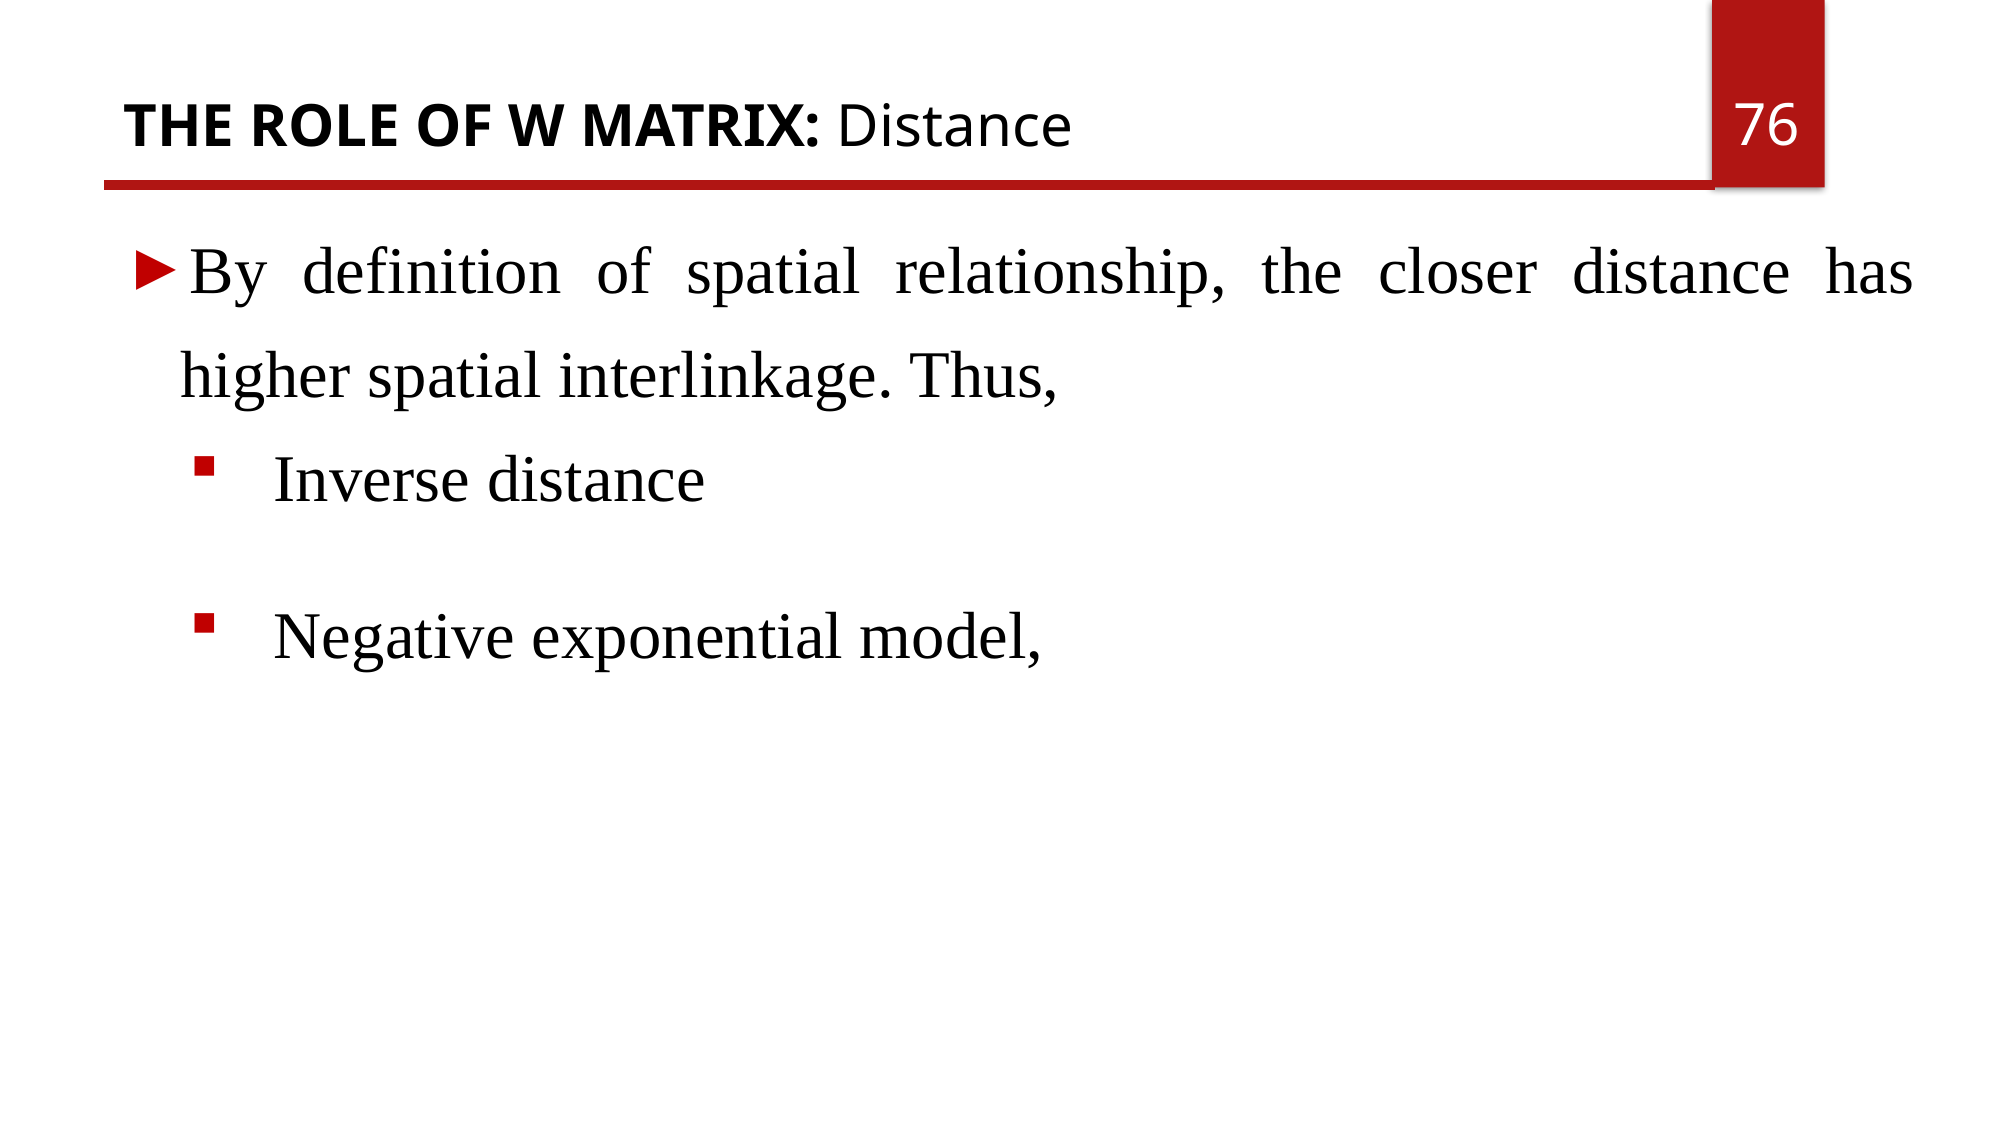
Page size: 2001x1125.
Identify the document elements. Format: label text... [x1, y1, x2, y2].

text_box THE ROLE OF W MATRIX: Distance [109, 64, 1612, 181]
slide_number 76 [1698, 48, 1836, 175]
